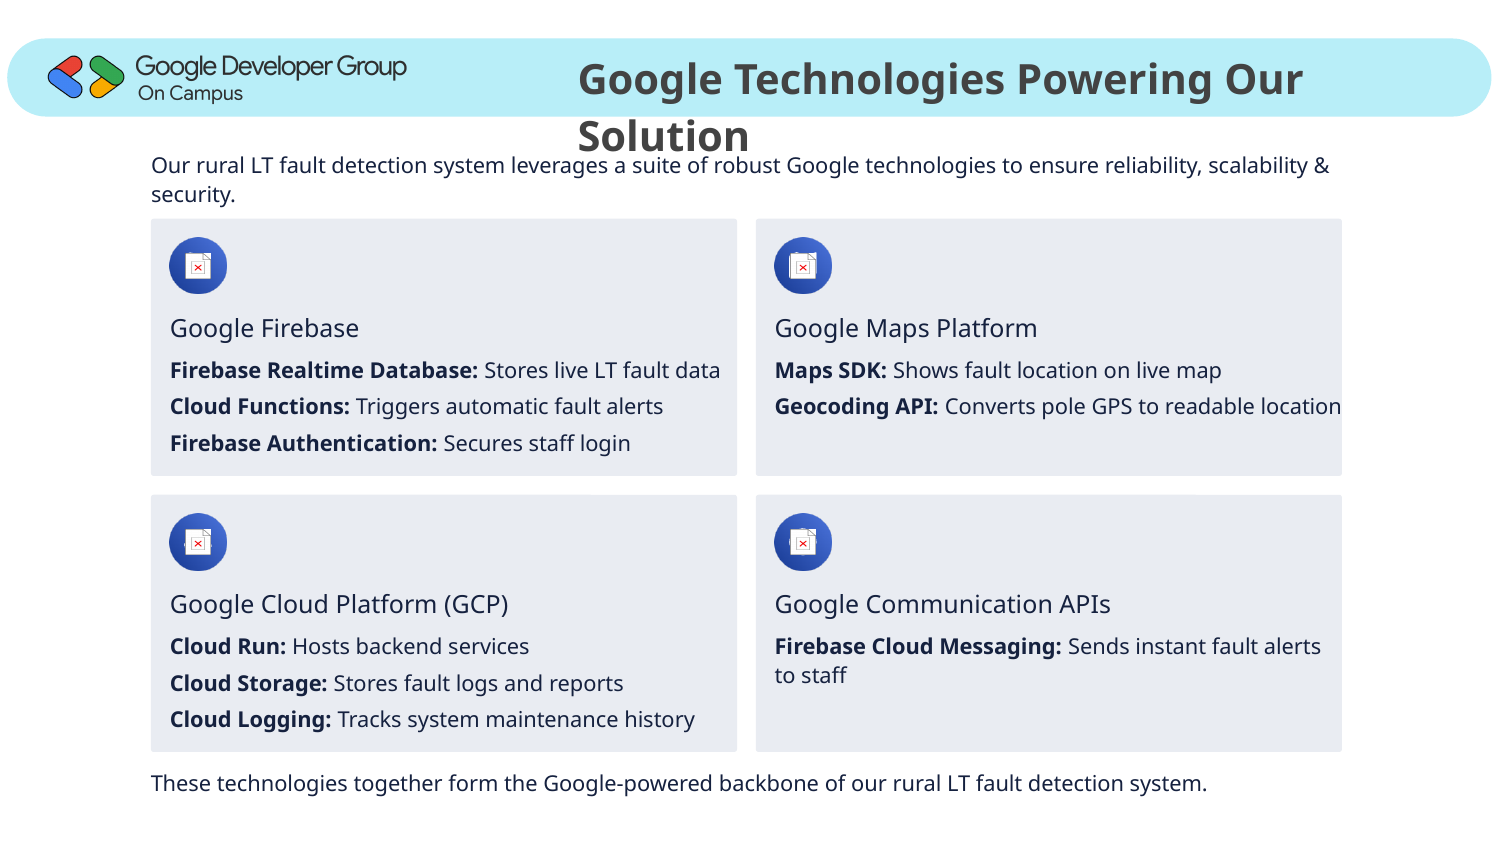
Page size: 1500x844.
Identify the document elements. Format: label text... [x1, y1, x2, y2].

text_box [5, 45, 22, 111]
text_box Google Technologies Powering Our Solution [562, 37, 1481, 168]
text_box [150, 148, 1402, 798]
text_box [27, 36, 1460, 119]
text_box [1481, 47, 1494, 108]
picture [25, 38, 408, 108]
